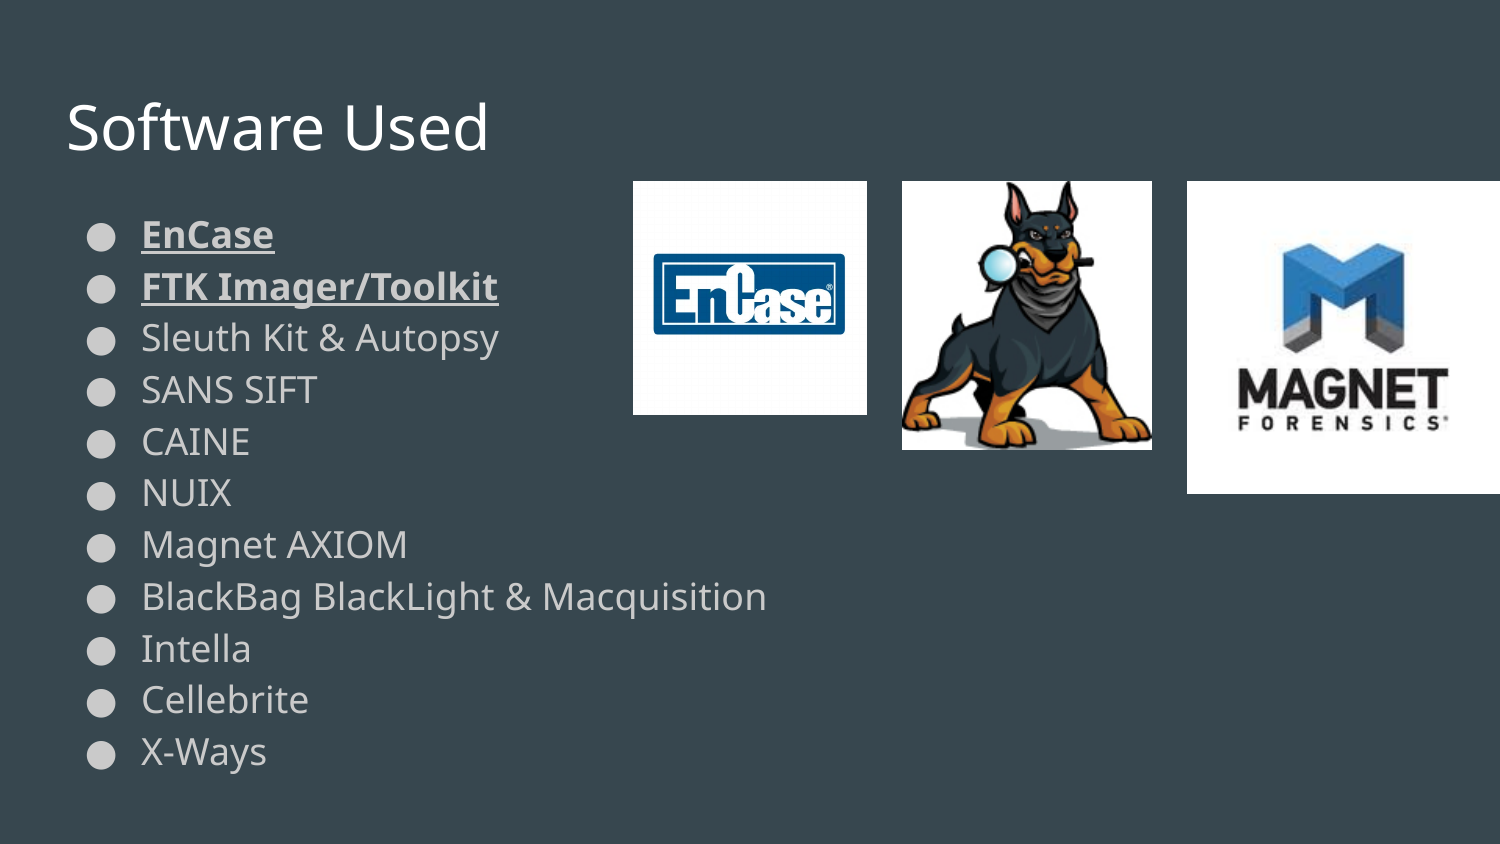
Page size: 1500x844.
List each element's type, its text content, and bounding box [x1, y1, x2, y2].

picture [1187, 180, 1500, 494]
picture [901, 180, 1153, 451]
list EnCase FTK Imager/Toolkit Sleuth Kit & Autopsy SANS SIFT CAINE NUIX Magnet AXIOM BlackBag BlackLight & Macquisition Intella Cellebrite X-Ways [51, 189, 1449, 750]
picture [633, 180, 867, 415]
title Software Used [51, 72, 1449, 167]
